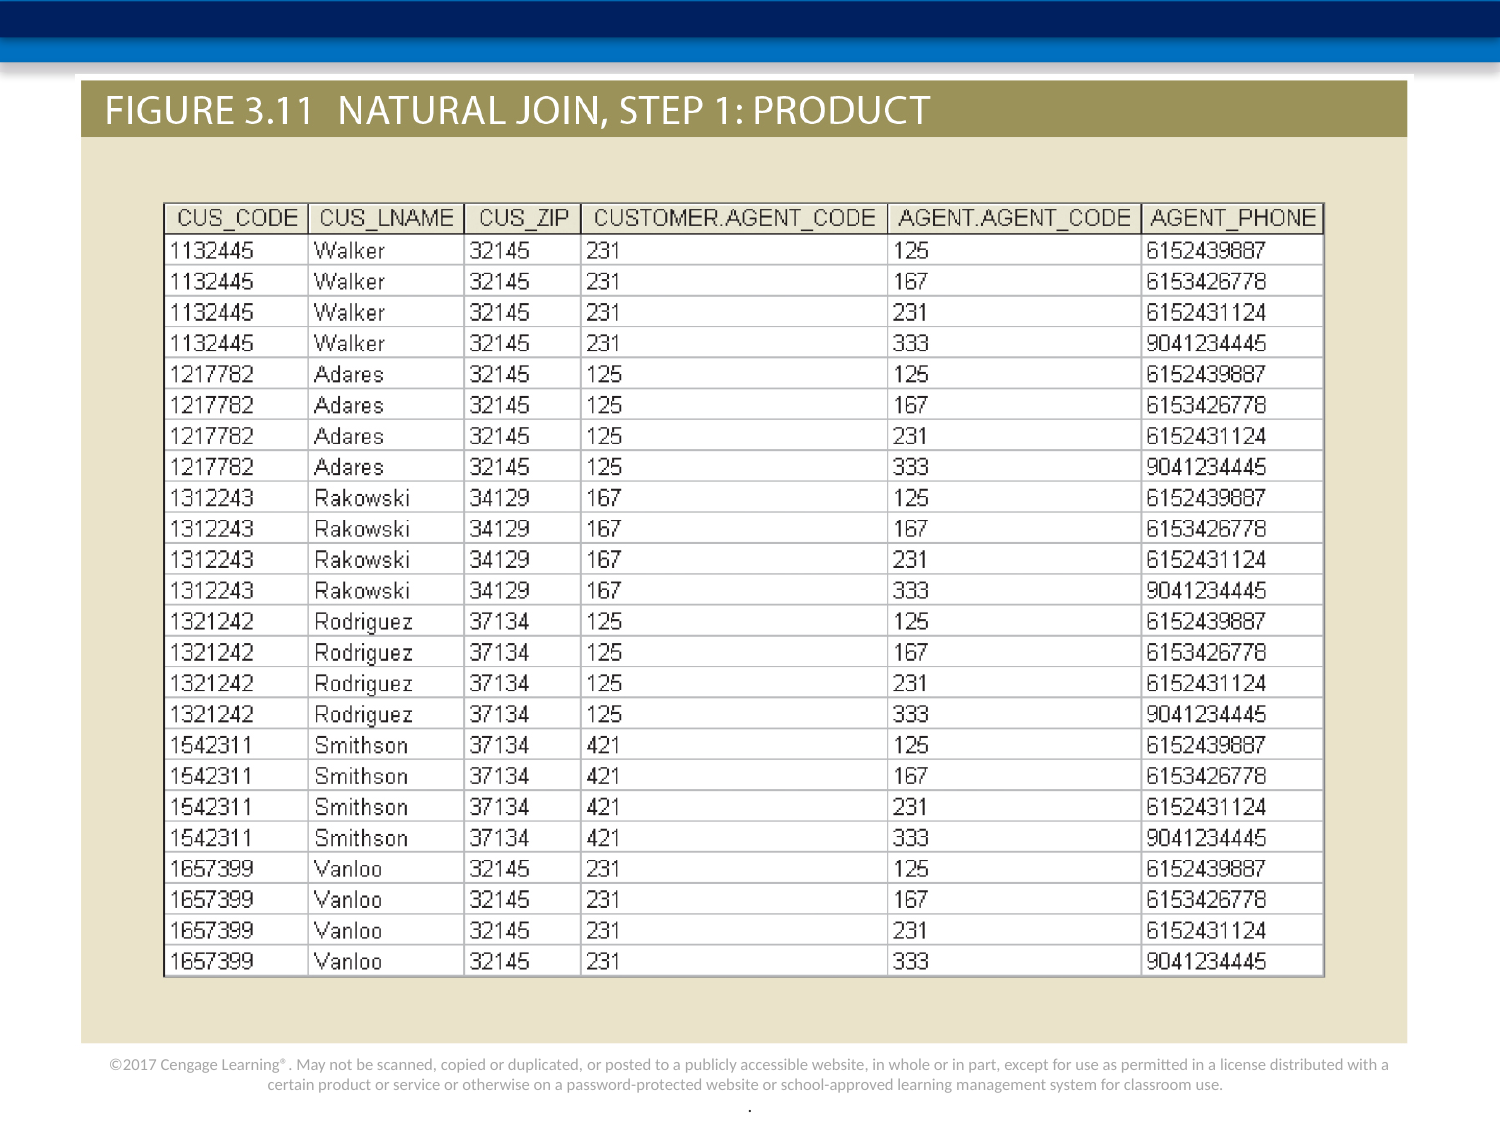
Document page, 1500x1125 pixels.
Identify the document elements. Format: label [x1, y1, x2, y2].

picture [74, 74, 1414, 1051]
